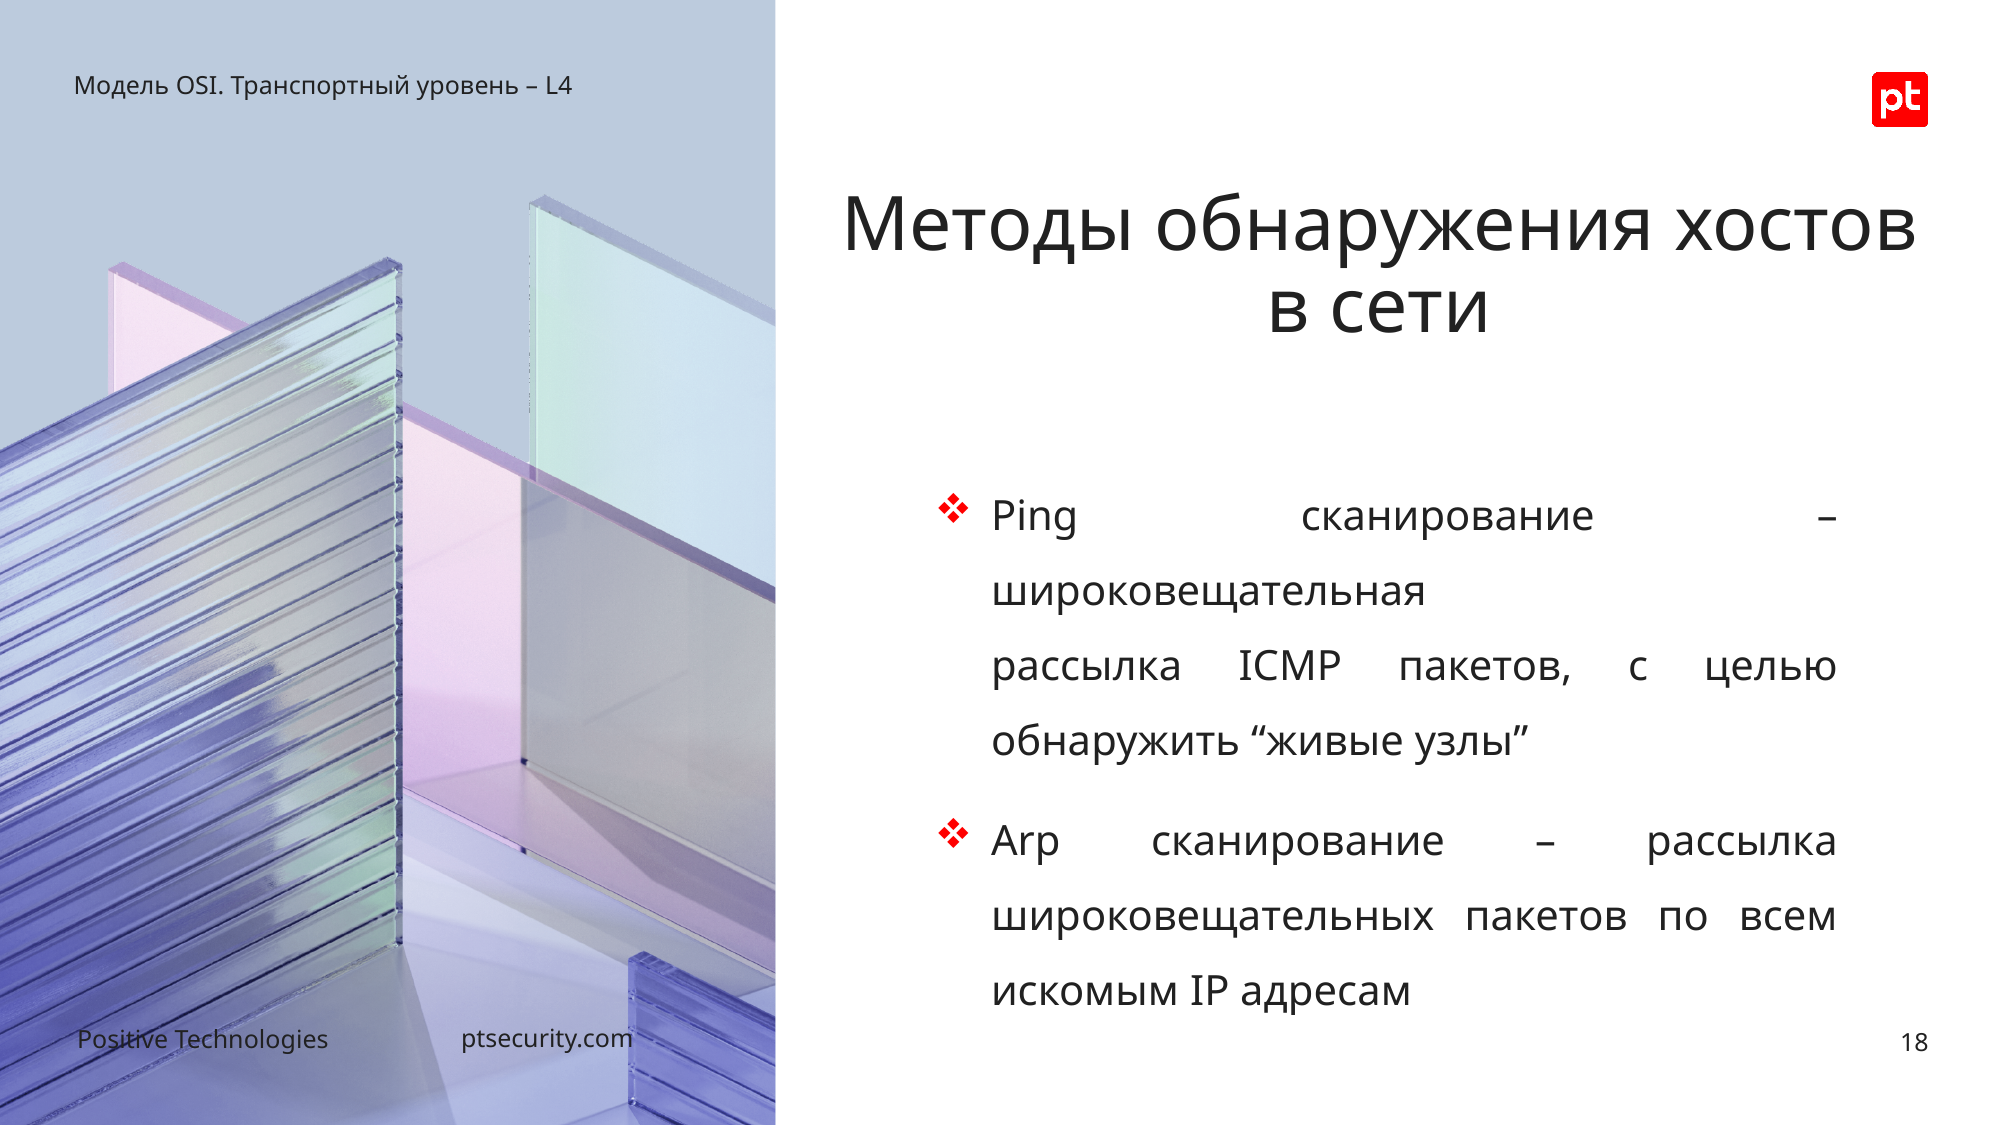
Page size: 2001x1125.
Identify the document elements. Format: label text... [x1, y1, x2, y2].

picture [1872, 72, 1928, 127]
title Методы обнаружения хостов в сети [815, 175, 1944, 356]
picture [0, 126, 776, 1125]
list Модель OSI. Транспортный уровень – L4 [58, 54, 1609, 115]
list Ping сканирование – широковещательная рассылка ICMP пакетов, с целью обнаружить “живые узлы” Arp сканирование – рассылка широковещательных пакетов по всем искомым IP адресам [919, 456, 1853, 1020]
slide_number 18 [1608, 1013, 1944, 1074]
